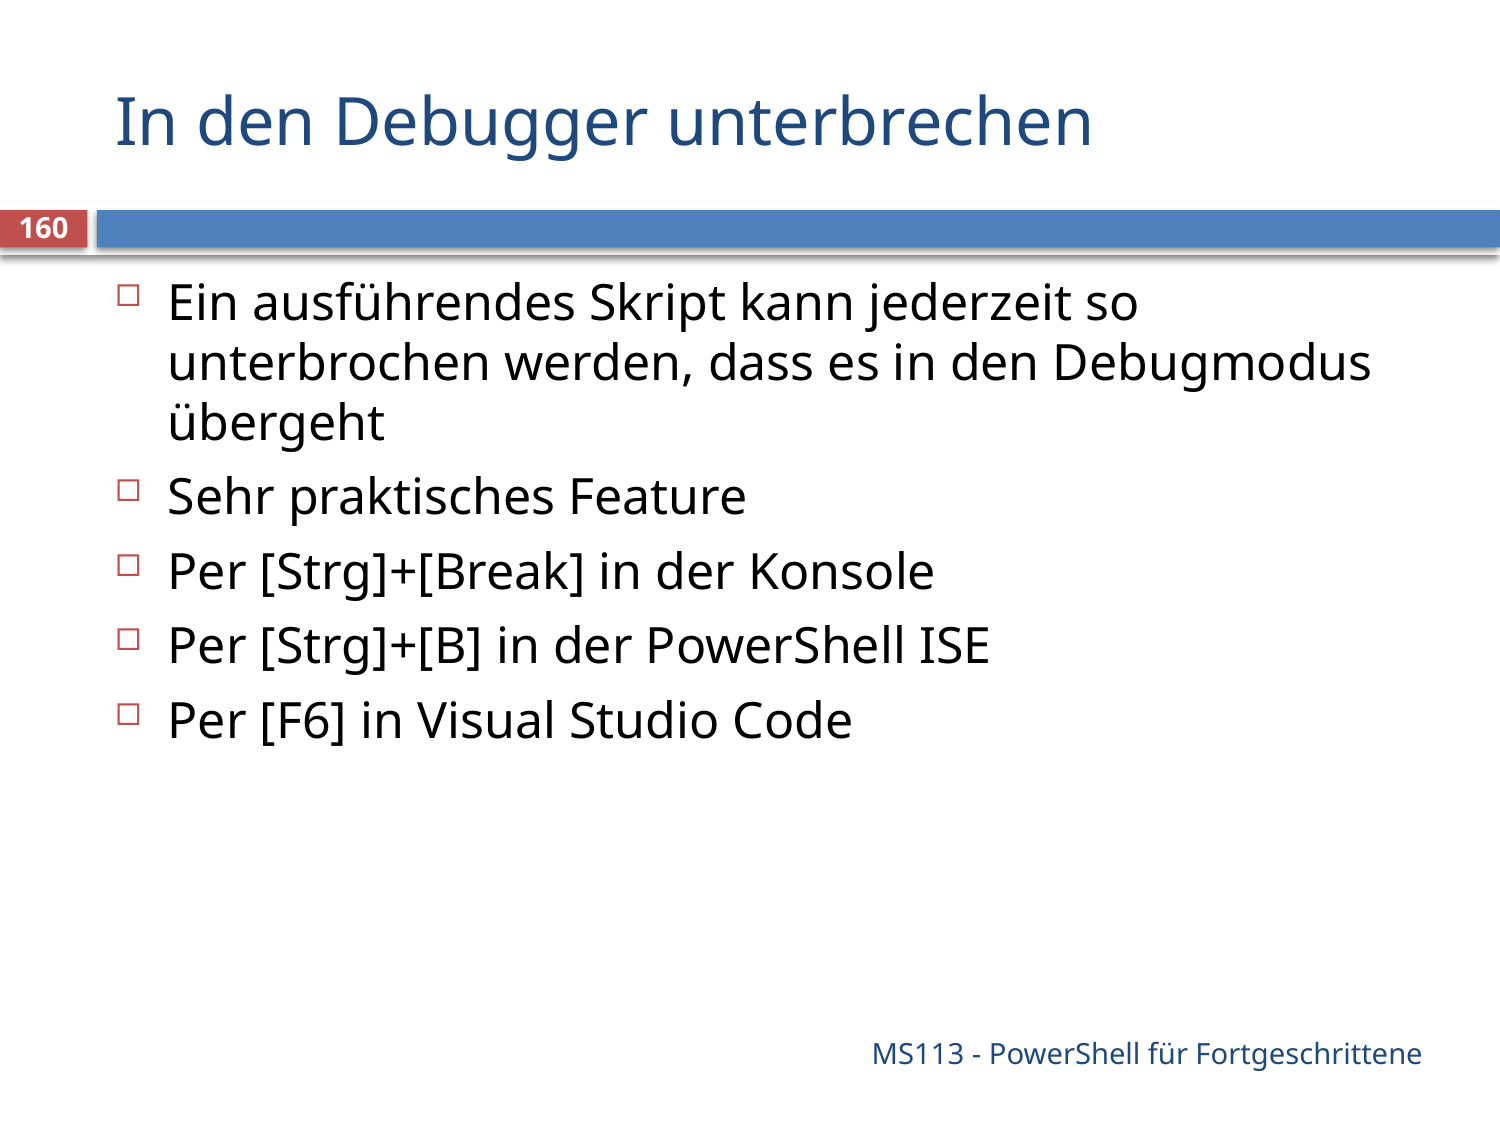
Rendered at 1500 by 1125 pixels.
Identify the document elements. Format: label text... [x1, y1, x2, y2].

list Ein ausführendes Skript kann jederzeit so unterbrochen werden, dass es in den Debugmodus übergeht Sehr praktisches Feature Per [Strg]+[Break] in der Konsole Per [Strg]+[B] in der PowerShell ISE Per [F6] in Visual Studio Code [100, 262, 1438, 1000]
slide_number 160 [0, 208, 88, 249]
footer MS113 - PowerShell für Fortgeschrittene [99, 1024, 1438, 1085]
title In den Debugger unterbrechen [100, 37, 1438, 200]
